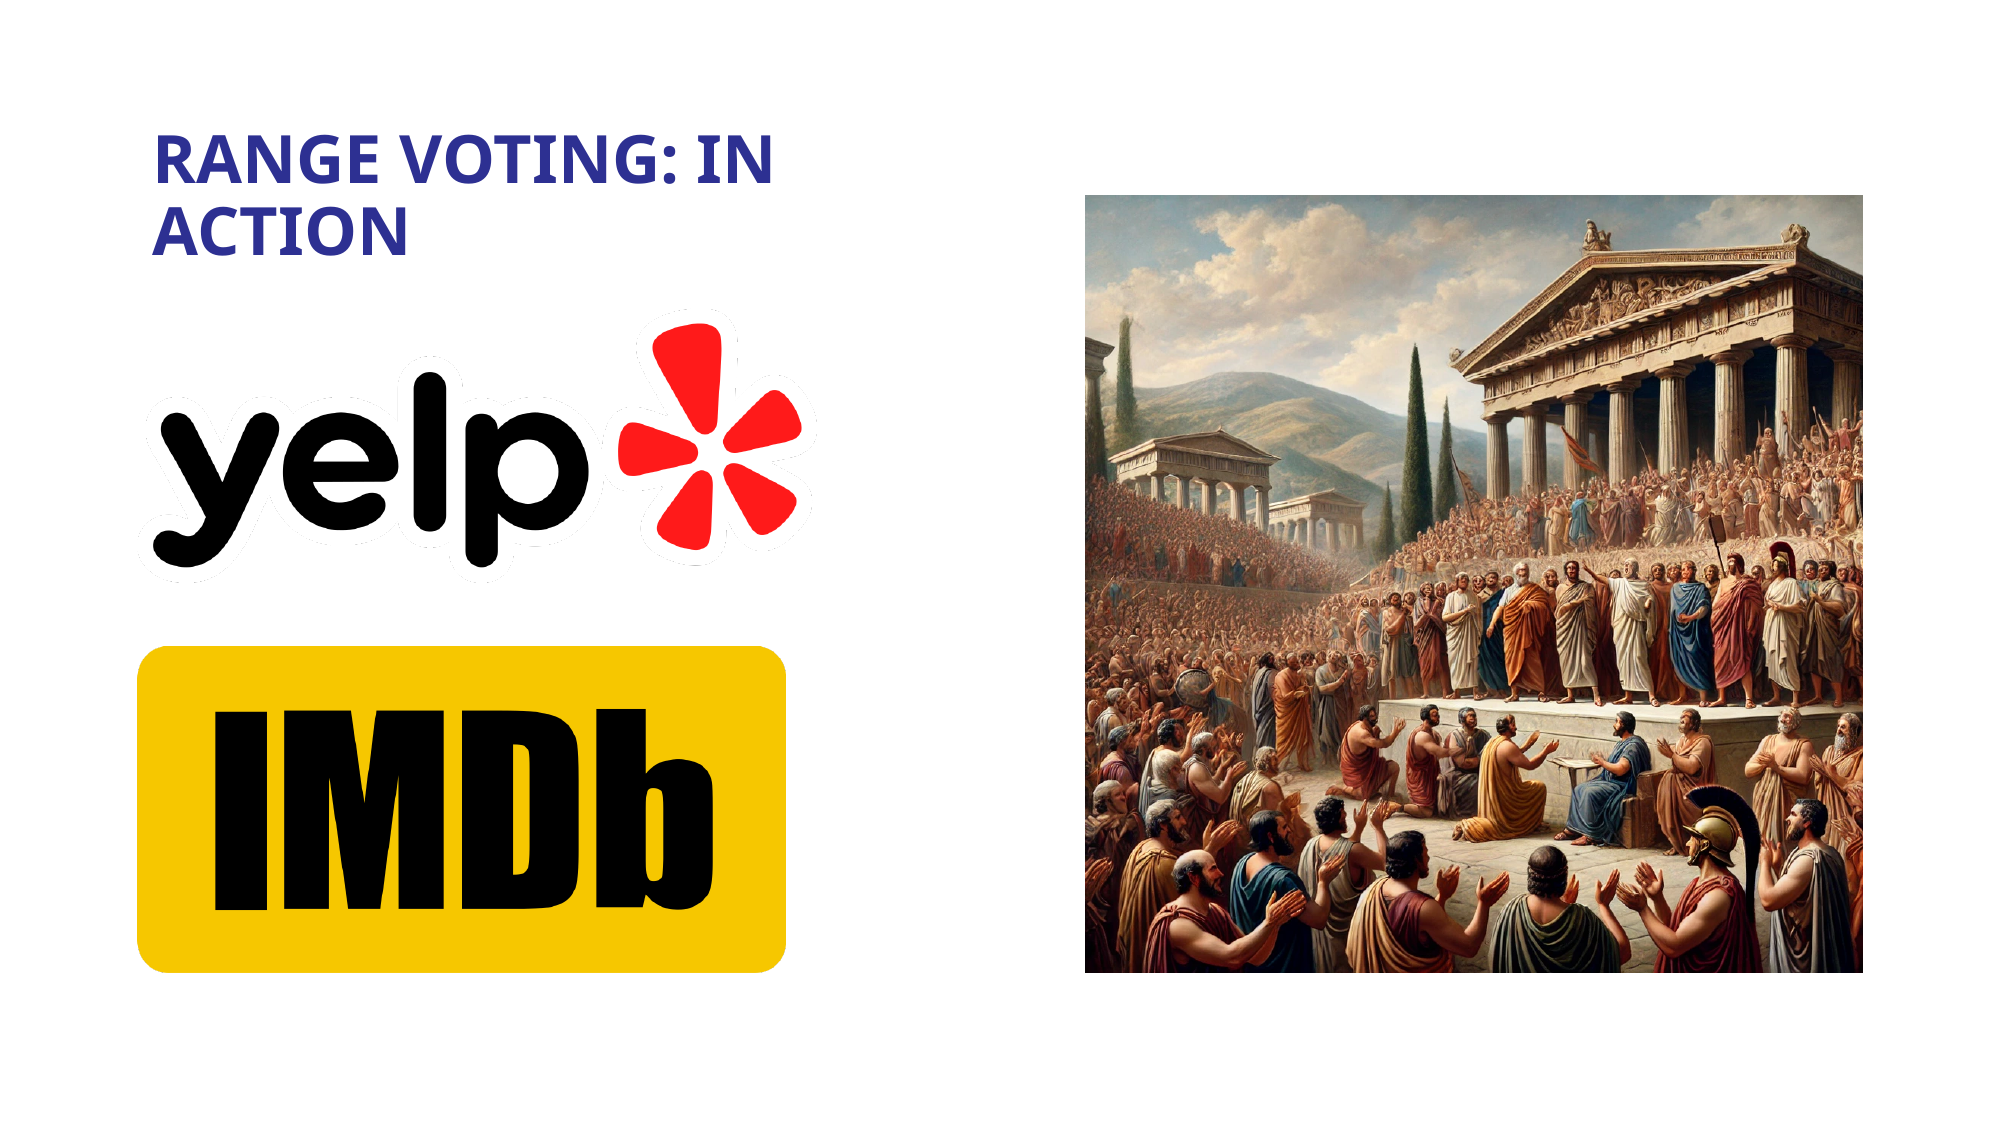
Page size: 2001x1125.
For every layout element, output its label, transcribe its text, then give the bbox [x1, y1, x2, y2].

picture [136, 308, 817, 584]
title RANGE VOTING: IN ACTION [137, 74, 973, 278]
picture [1084, 194, 1863, 974]
picture [136, 645, 787, 974]
